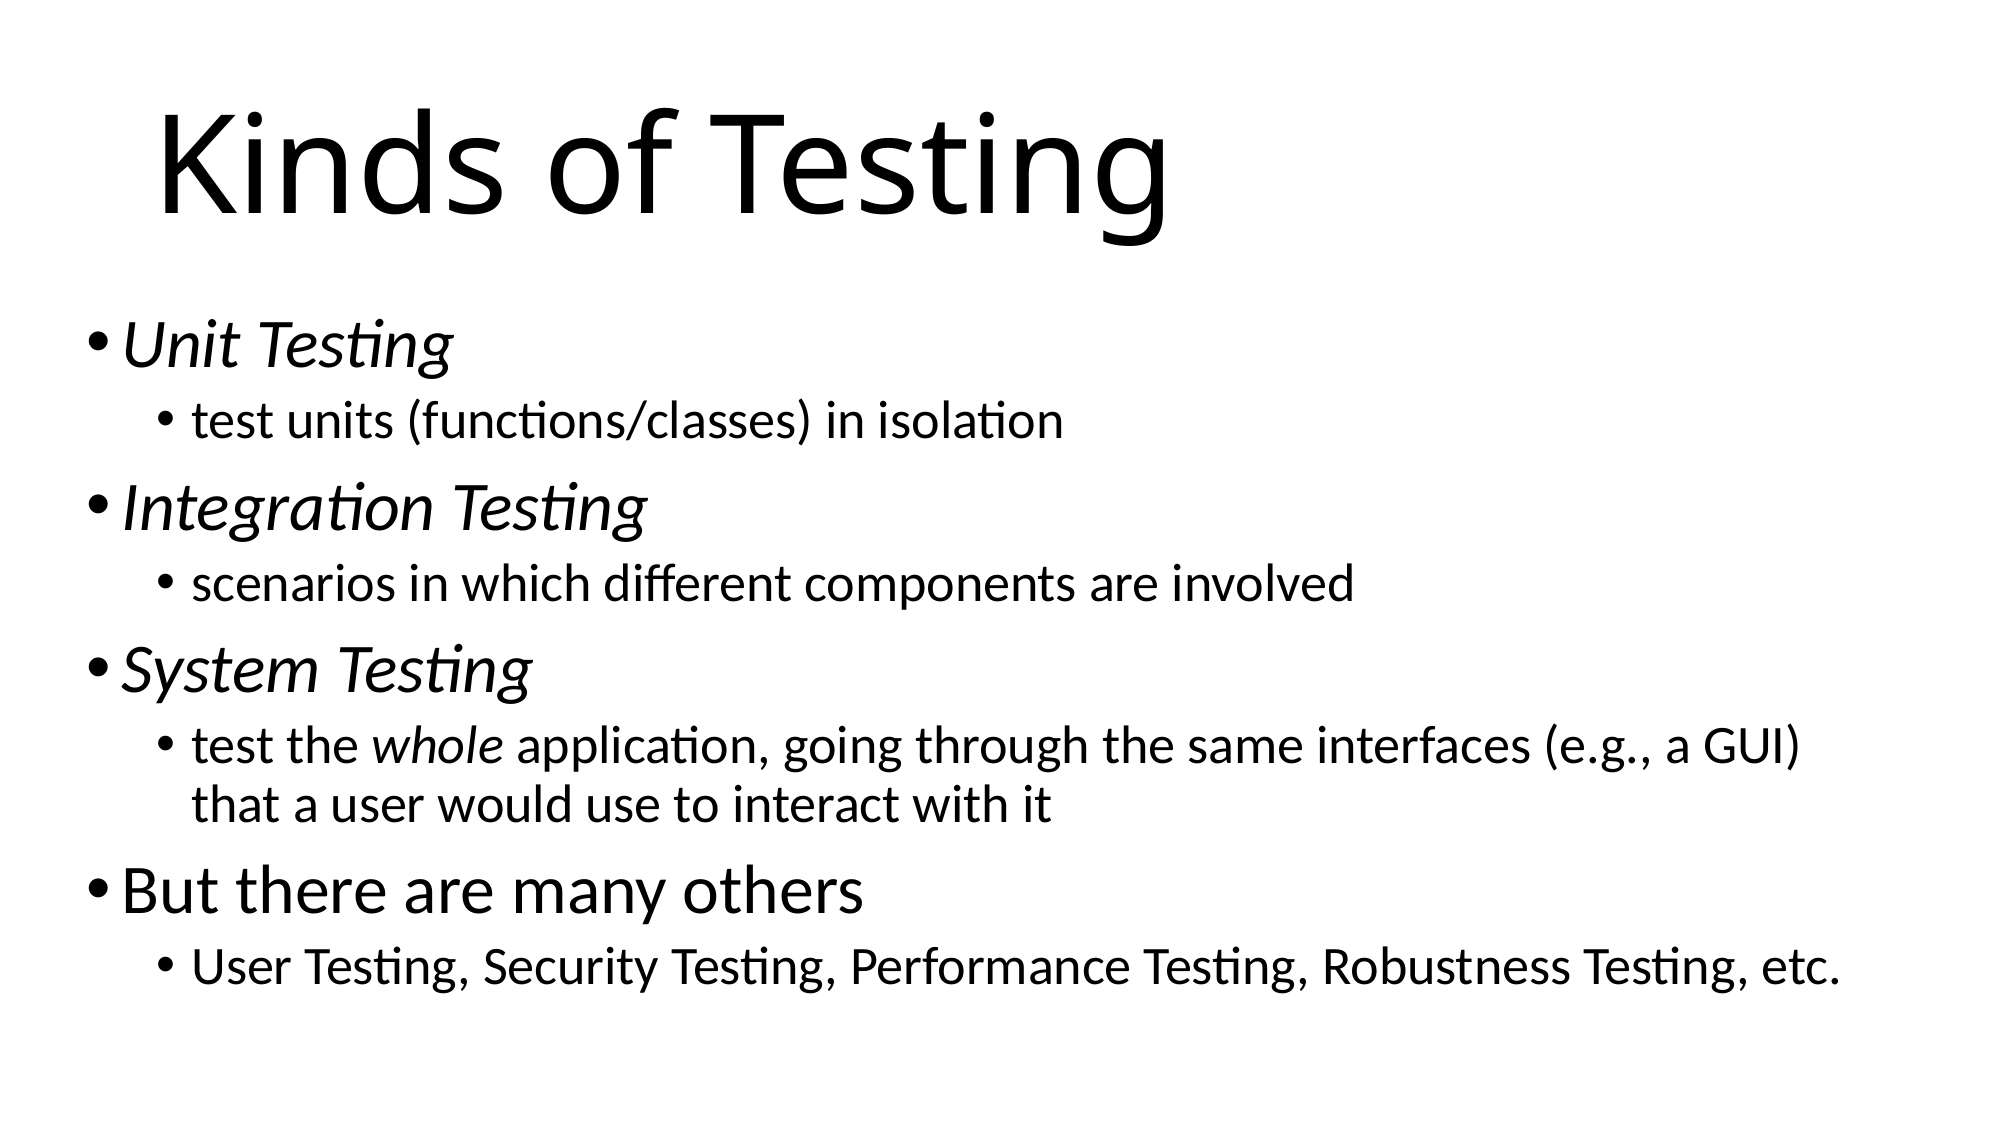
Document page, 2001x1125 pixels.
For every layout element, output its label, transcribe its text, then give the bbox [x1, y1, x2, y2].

title Kinds of Testing [137, 59, 1863, 278]
list Unit Testing test units (functions/classes) in isolation Integration Testing scenarios in which different components are involved System Testing test the whole application, going through the same interfaces (e.g., a GUI) that a user would use to interact with it But there are many others User Testing, Security Testing, Performance Testing, Robustness Testing, etc. [71, 299, 1863, 1066]
